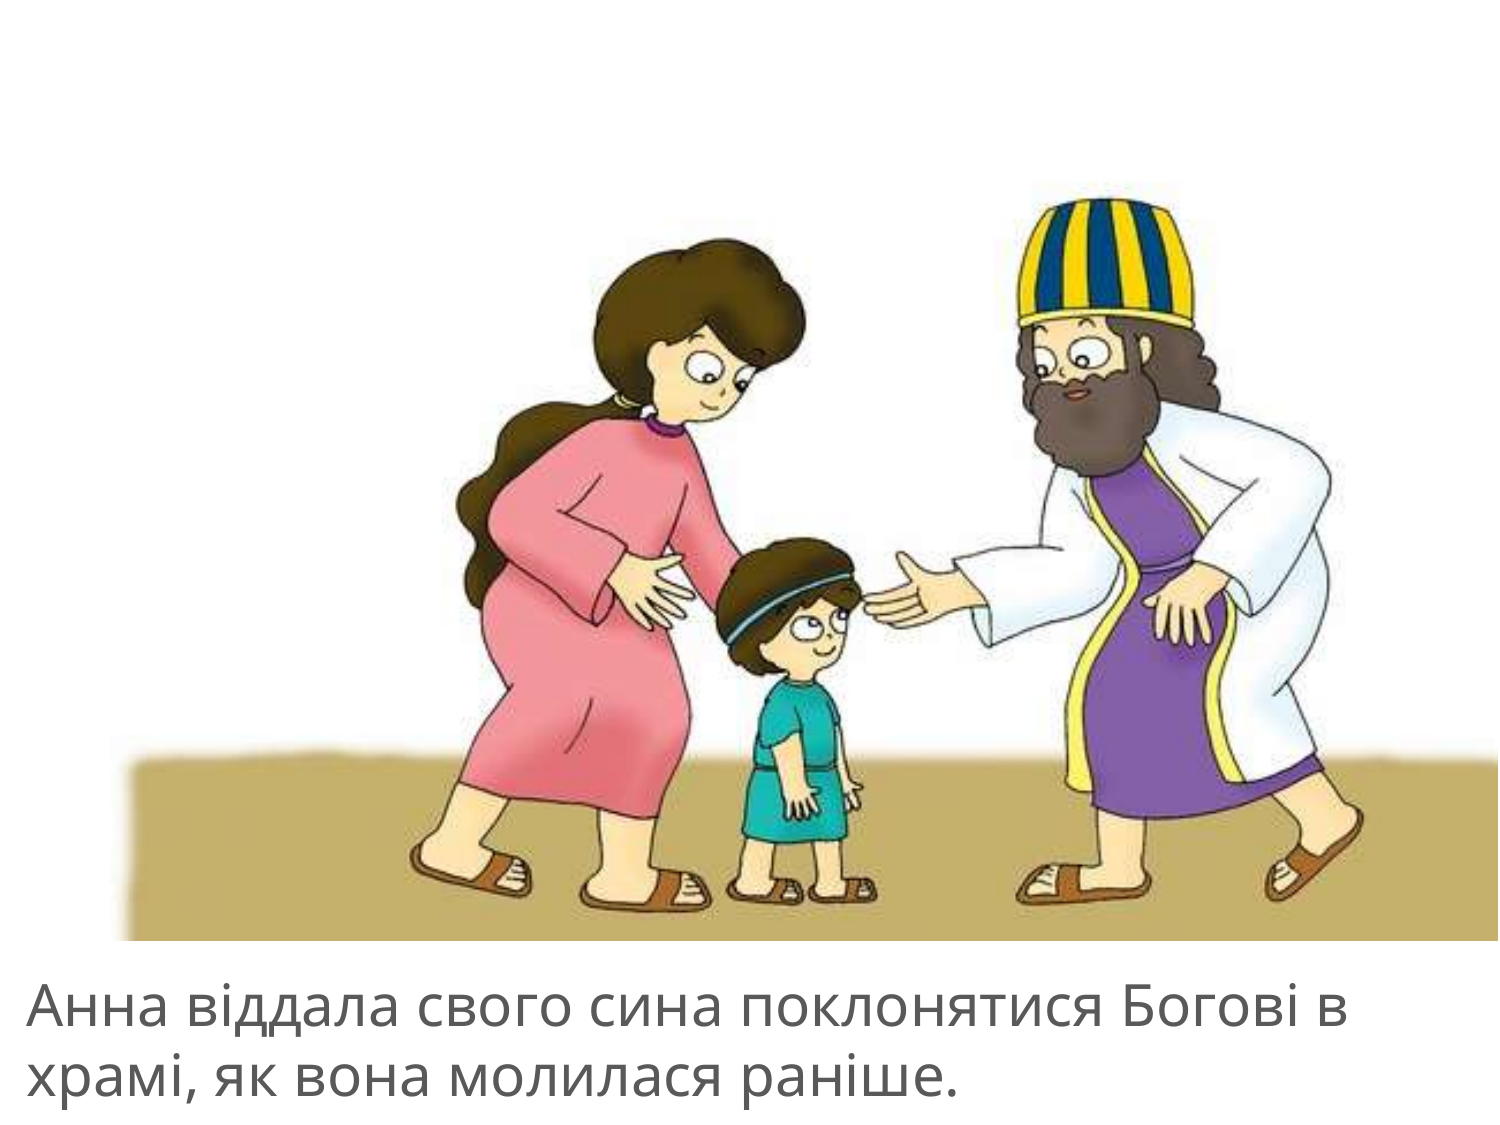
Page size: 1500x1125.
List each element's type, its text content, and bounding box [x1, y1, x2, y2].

picture [0, 0, 1498, 941]
text_box Анна віддала свого сина поклонятися Богові в храмі, як вона молилася раніше. [11, 961, 1498, 1116]
